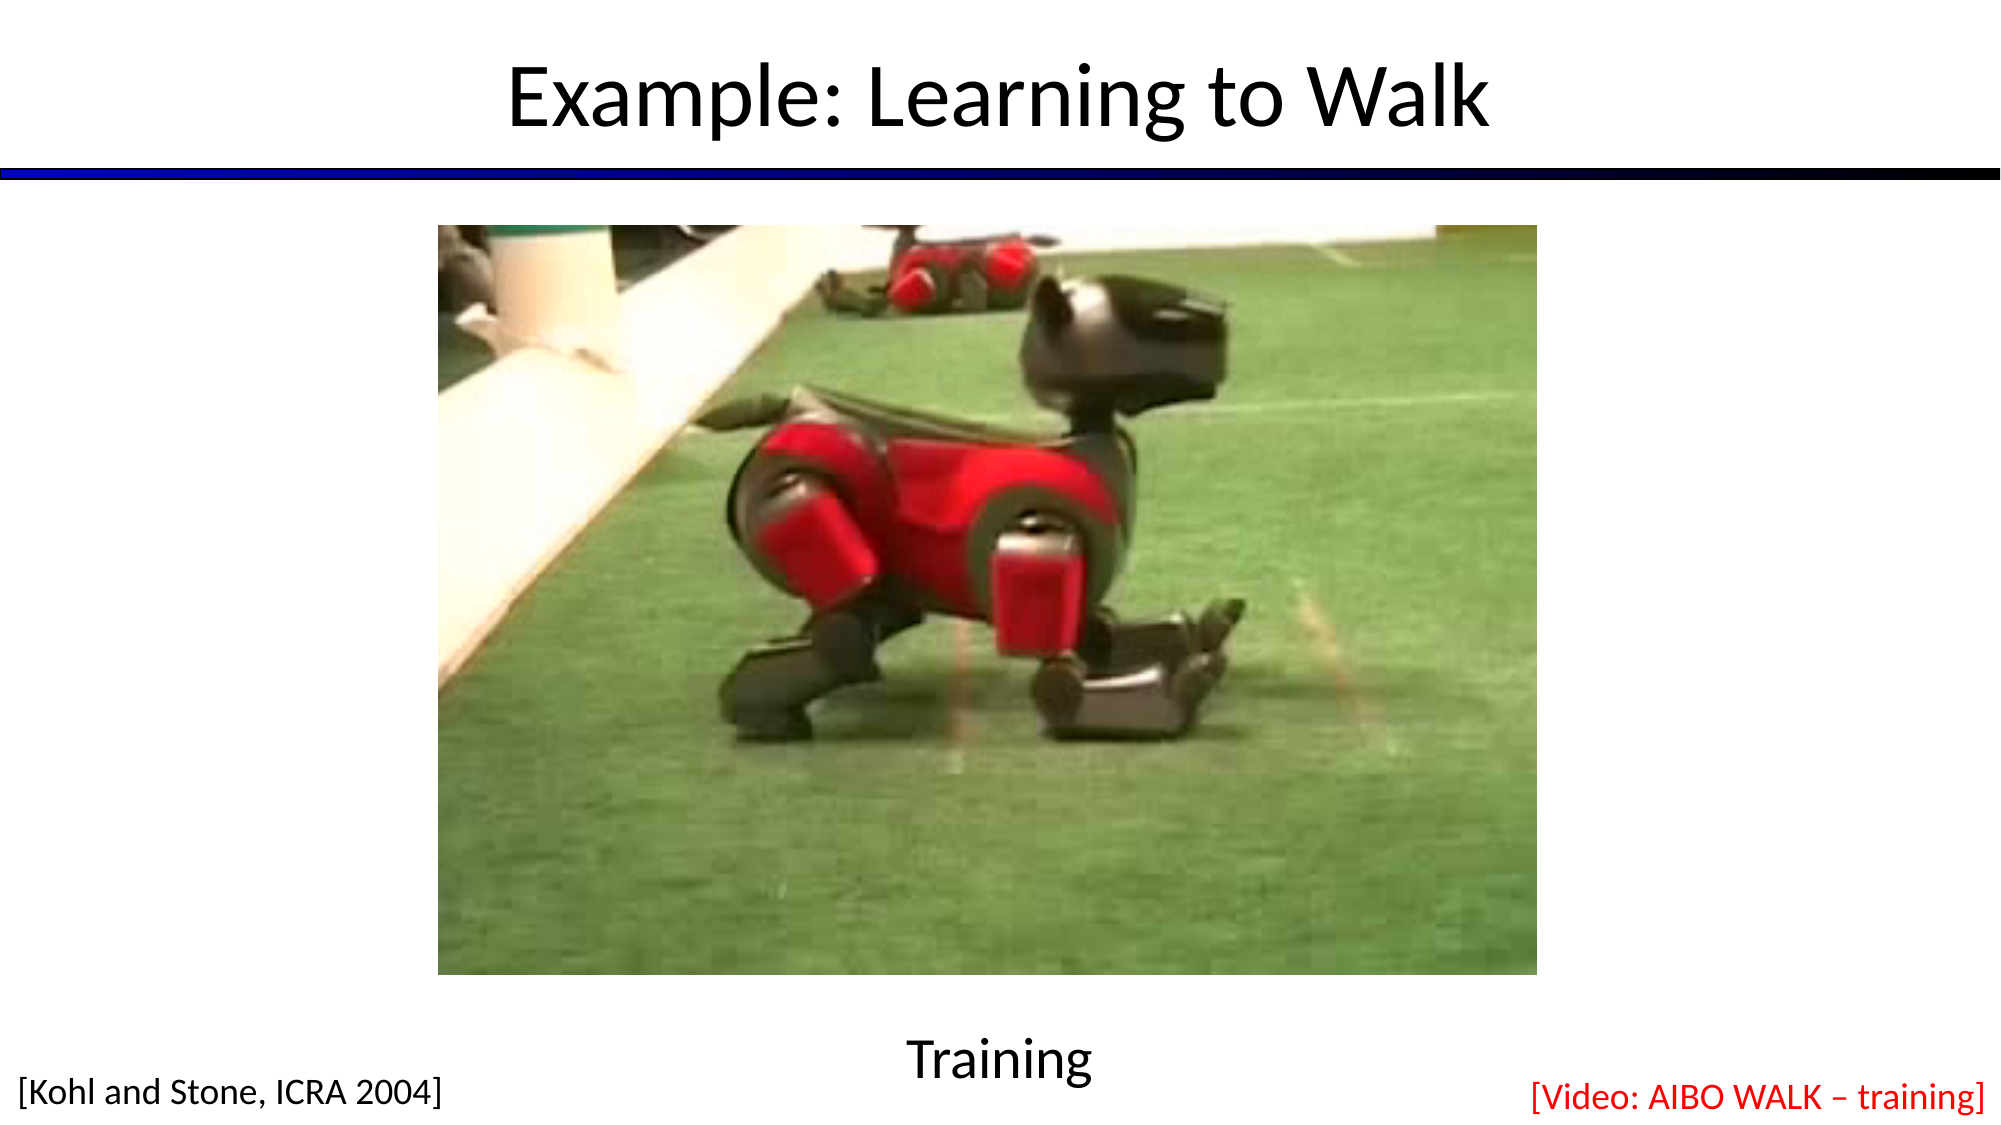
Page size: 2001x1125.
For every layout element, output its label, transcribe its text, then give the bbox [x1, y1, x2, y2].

text_box [Video: AIBO WALK – training] [1515, 1064, 2000, 1125]
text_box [437, 224, 1538, 976]
text_box [Kohl and Stone, ICRA 2004] [2, 1059, 459, 1120]
text_box Training [0, 1012, 2000, 1098]
title Example: Learning to Walk [0, 0, 2000, 184]
